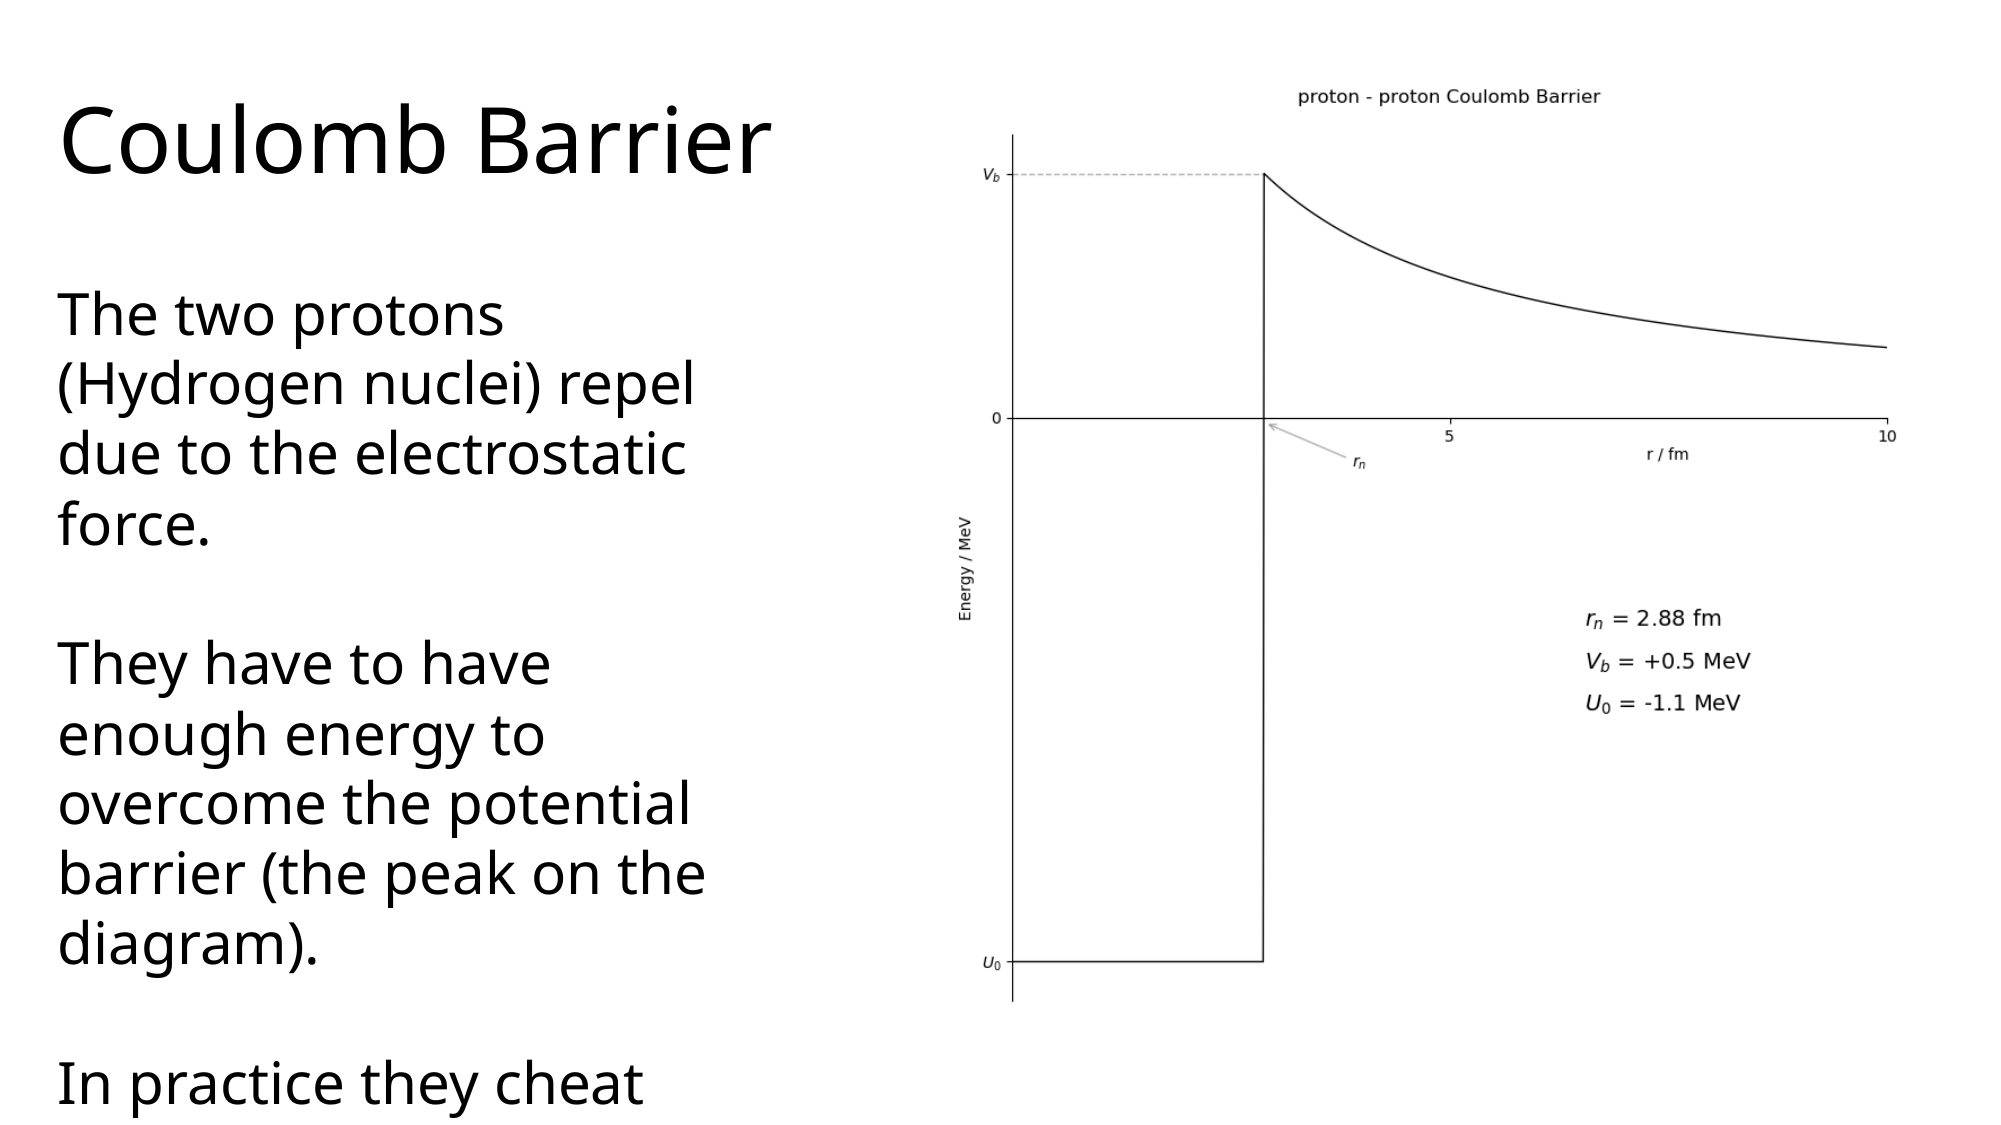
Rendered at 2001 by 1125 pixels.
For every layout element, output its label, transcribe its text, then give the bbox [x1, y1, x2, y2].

text_box The two protons (Hydrogen nuclei) repel due to the electrostatic force. They have to have enough energy to overcome the potential barrier (the peak on the diagram). In practice they cheat using quantum tunnelling. [43, 269, 781, 1125]
picture [871, 0, 2000, 1125]
title Coulomb Barrier [43, 35, 871, 253]
